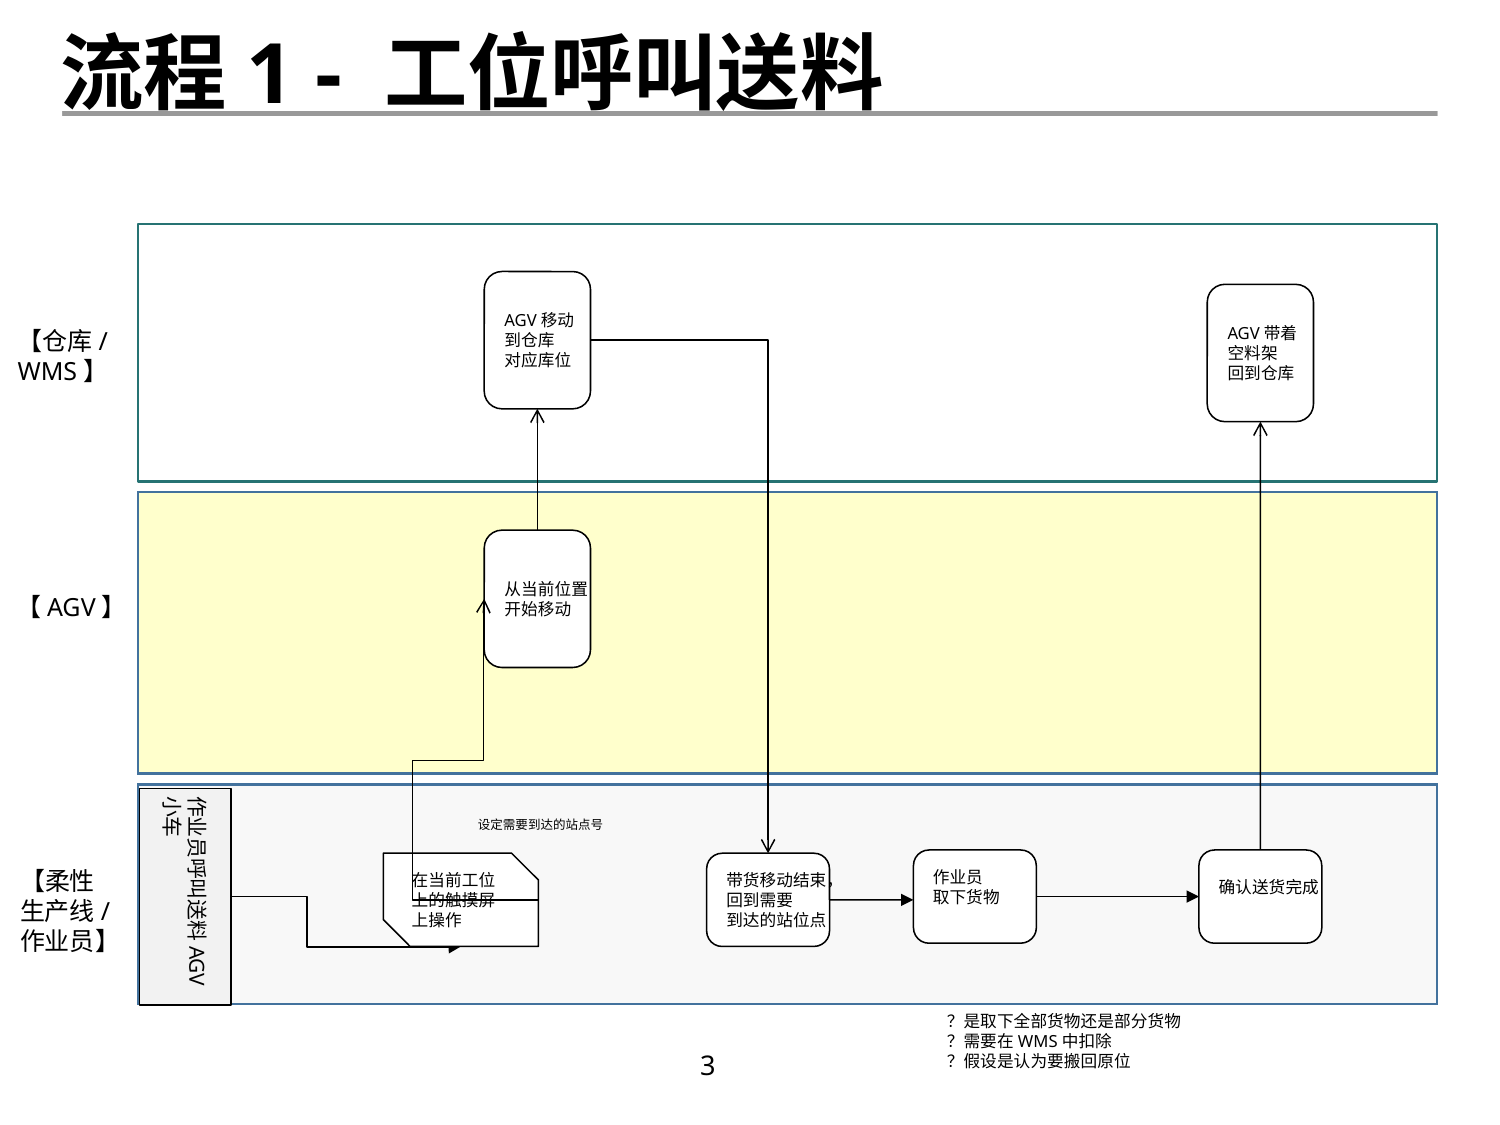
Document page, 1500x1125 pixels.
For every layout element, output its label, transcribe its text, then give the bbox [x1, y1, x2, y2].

text_box ？是取下全部货物还是部分货物 ？需要在WMS中扣除 ？假设是认为要搬回原位 [932, 1003, 1211, 1078]
text_box 确认送货完成 [1198, 849, 1322, 944]
text_box 设定需要到达的站点号 [461, 812, 527, 836]
text_box 从当前位置 开始移动 [484, 530, 585, 668]
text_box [345, 714, 585, 738]
title 流程1 - 工位呼叫送料 [60, 14, 1428, 117]
text_box AGV带着 空料架 回到仓库 [1207, 284, 1314, 422]
text_box 带货移动结束， 回到需要 到达的站位点 [706, 853, 830, 947]
text_box 作业员呼叫送料AGV小车 [139, 788, 232, 1005]
text_box 作业员 取下货物 [913, 849, 1037, 944]
text_box AGV移动 到仓库 对应库位 [484, 271, 591, 409]
text_box 在当前工位上的触摸屏上操作 [381, 851, 541, 949]
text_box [230, 896, 384, 901]
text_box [590, 339, 769, 854]
